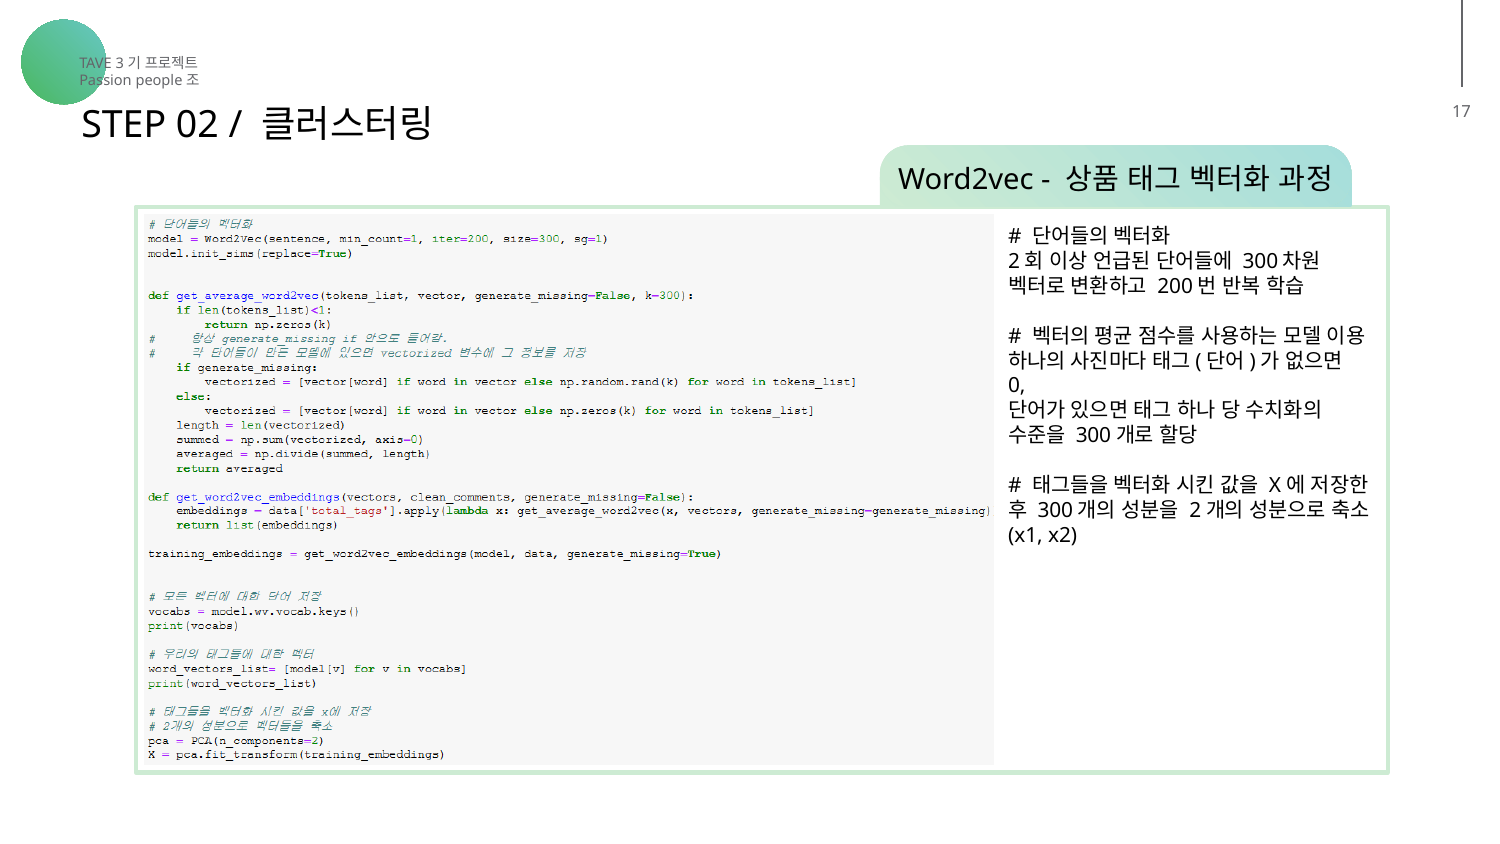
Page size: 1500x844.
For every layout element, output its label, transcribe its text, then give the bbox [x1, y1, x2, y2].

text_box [879, 145, 1352, 208]
text_box STEP 02 / 클러스터링 [70, 71, 446, 151]
text_box # 단어들의 벡터화 2회 이상 언급된 단어들에 300차원 벡터로 변환하고 200번 반복 학습 # 벡터의 평균 점수를 사용하는 모델 이용 하나의 사진마다 태그(단어)가 없으면 0, 단어가 있으면 태그 하나 당 수치화의 수준을 300개로 할당 # 태그들을 벡터화 시킨 값을 X에 저장한 후 300개의 성분을 2개의 성분으로 축소 (x1, x2) [997, 214, 1388, 555]
text_box 17 [1440, 95, 1483, 127]
picture [143, 214, 994, 765]
text_box TAVE 3기 프로젝트 Passion people조 [68, 48, 211, 95]
text_box [134, 205, 1390, 775]
text_box [19, 17, 106, 107]
